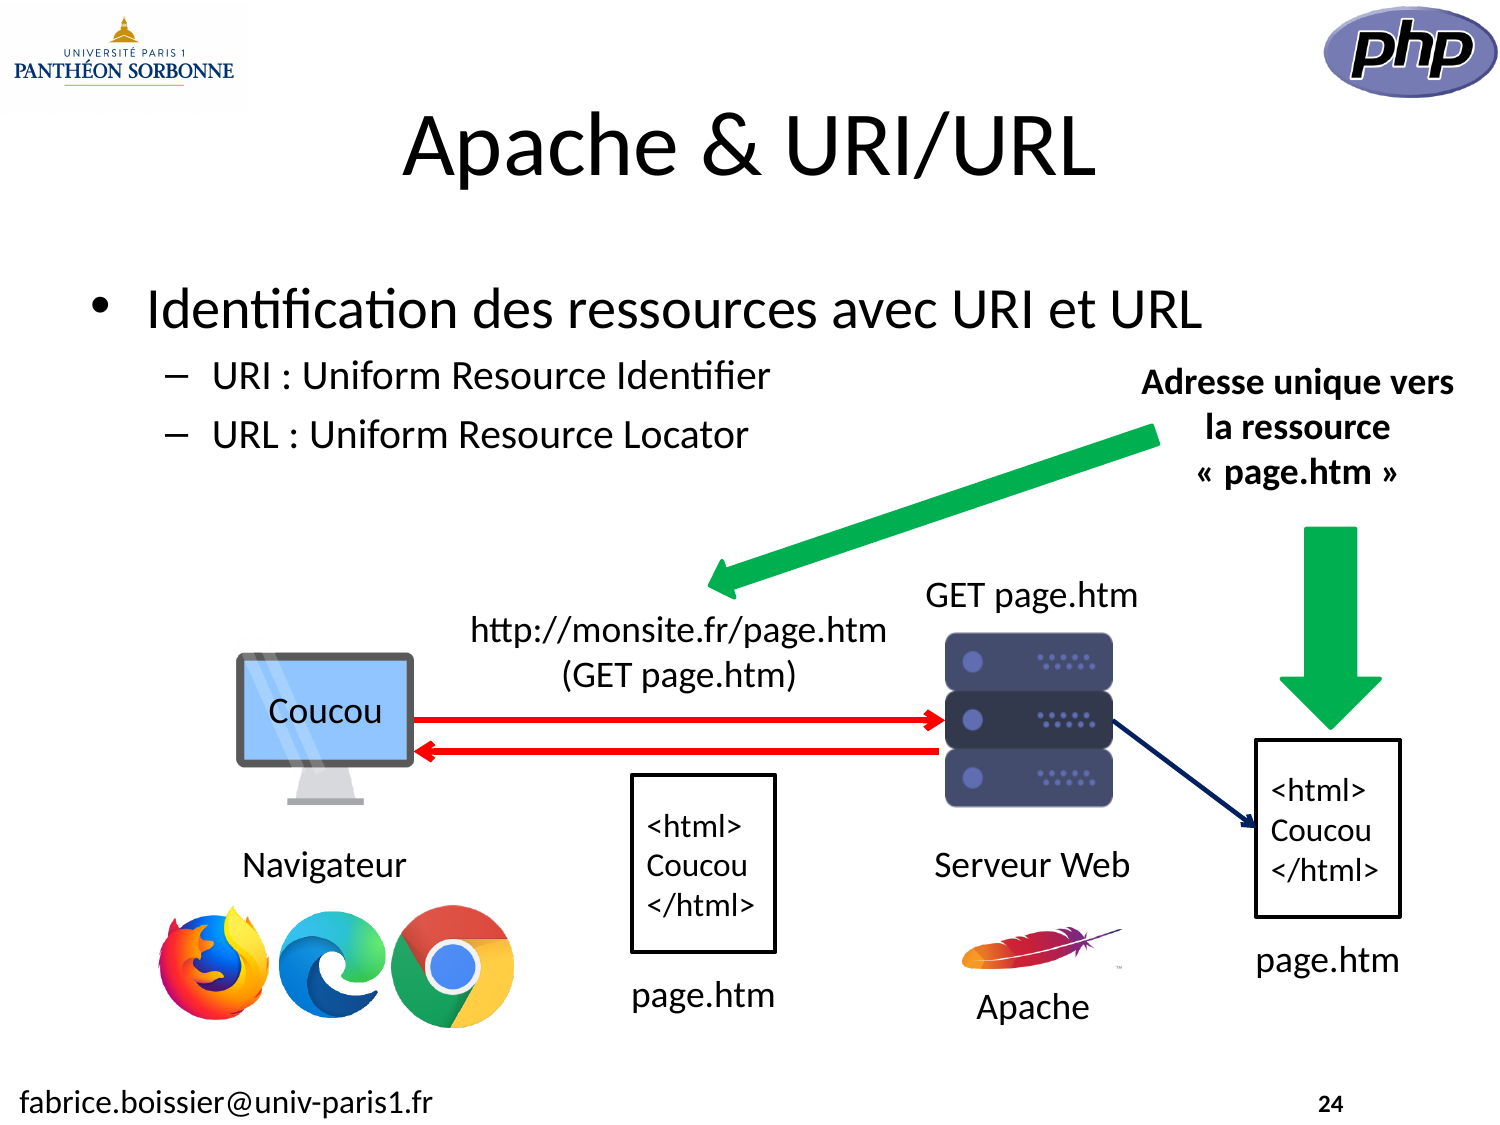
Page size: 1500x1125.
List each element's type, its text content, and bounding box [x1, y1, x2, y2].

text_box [938, 926, 1129, 1036]
picture [1321, 0, 1500, 119]
picture [236, 631, 414, 810]
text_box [1232, 739, 1424, 988]
slide_number 119 [416, 723, 925, 749]
text_box Adresse unique vers la ressource « page.htm » [1116, 349, 1480, 500]
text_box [154, 904, 514, 1028]
picture [0, 2, 248, 114]
text_box [1279, 526, 1382, 730]
text_box [707, 423, 1161, 600]
text_box Navigateur [218, 832, 431, 893]
list Identification des ressources avec URI et URL URI : Uniform Resource Identifier URL : Uniform Resource Locator [75, 262, 1425, 1005]
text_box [607, 774, 800, 1024]
text_box http://monsite.fr/page.htm (GET page.htm) [419, 597, 939, 703]
slide_number 24 [1156, 1072, 1500, 1125]
text_box GET page.htm [903, 562, 1162, 623]
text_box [1112, 720, 1257, 829]
text_box Serveur Web [879, 832, 1186, 893]
title Apache & URI/URL [75, 45, 1425, 233]
picture [944, 631, 1113, 810]
